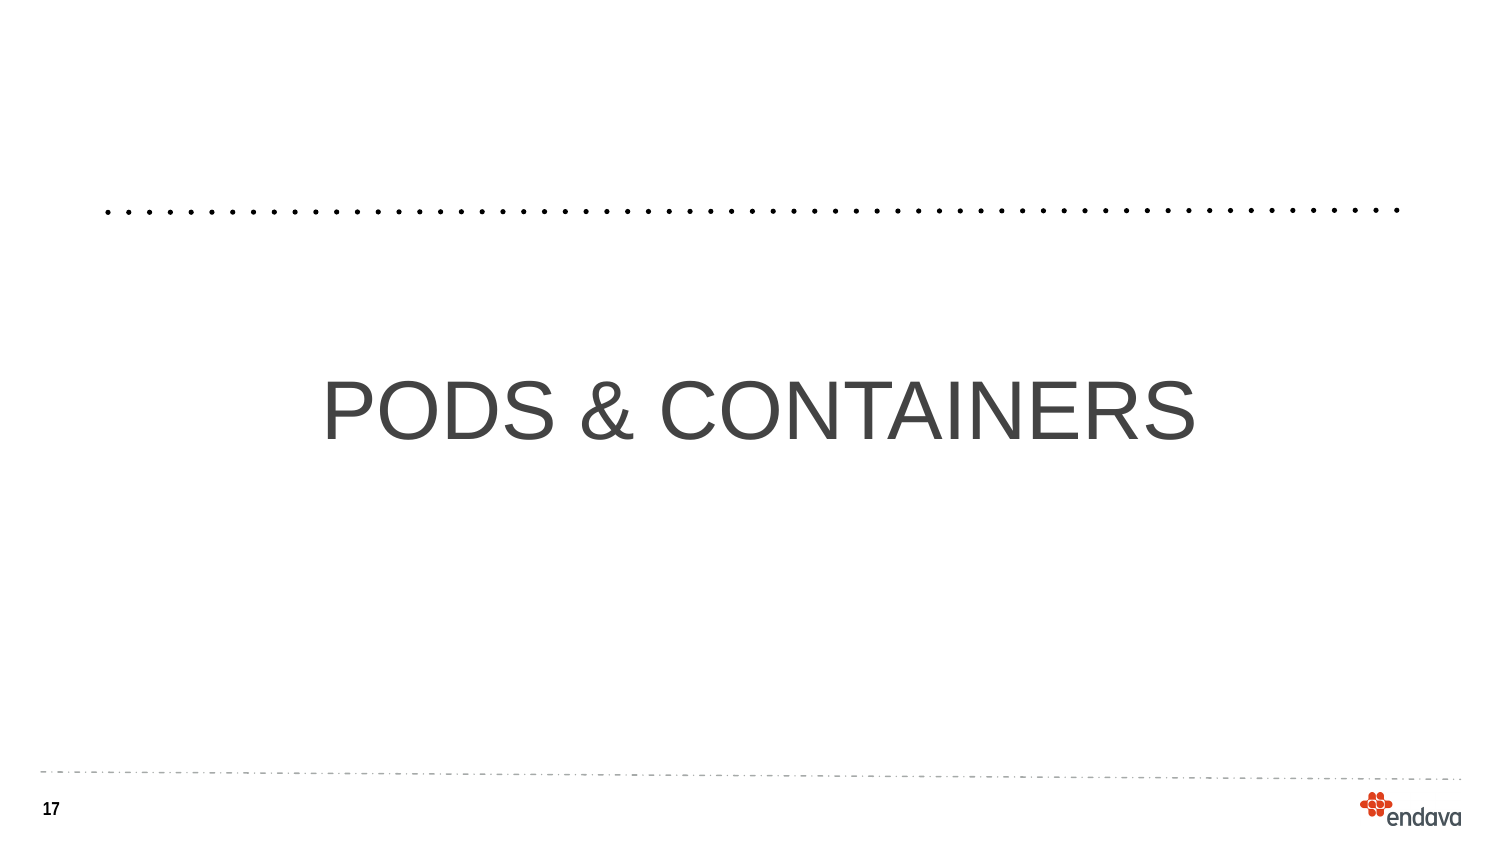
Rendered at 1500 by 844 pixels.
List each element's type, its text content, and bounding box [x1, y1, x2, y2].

picture [1360, 792, 1461, 826]
text_box PODS & CONTAINERS [306, 341, 1279, 418]
